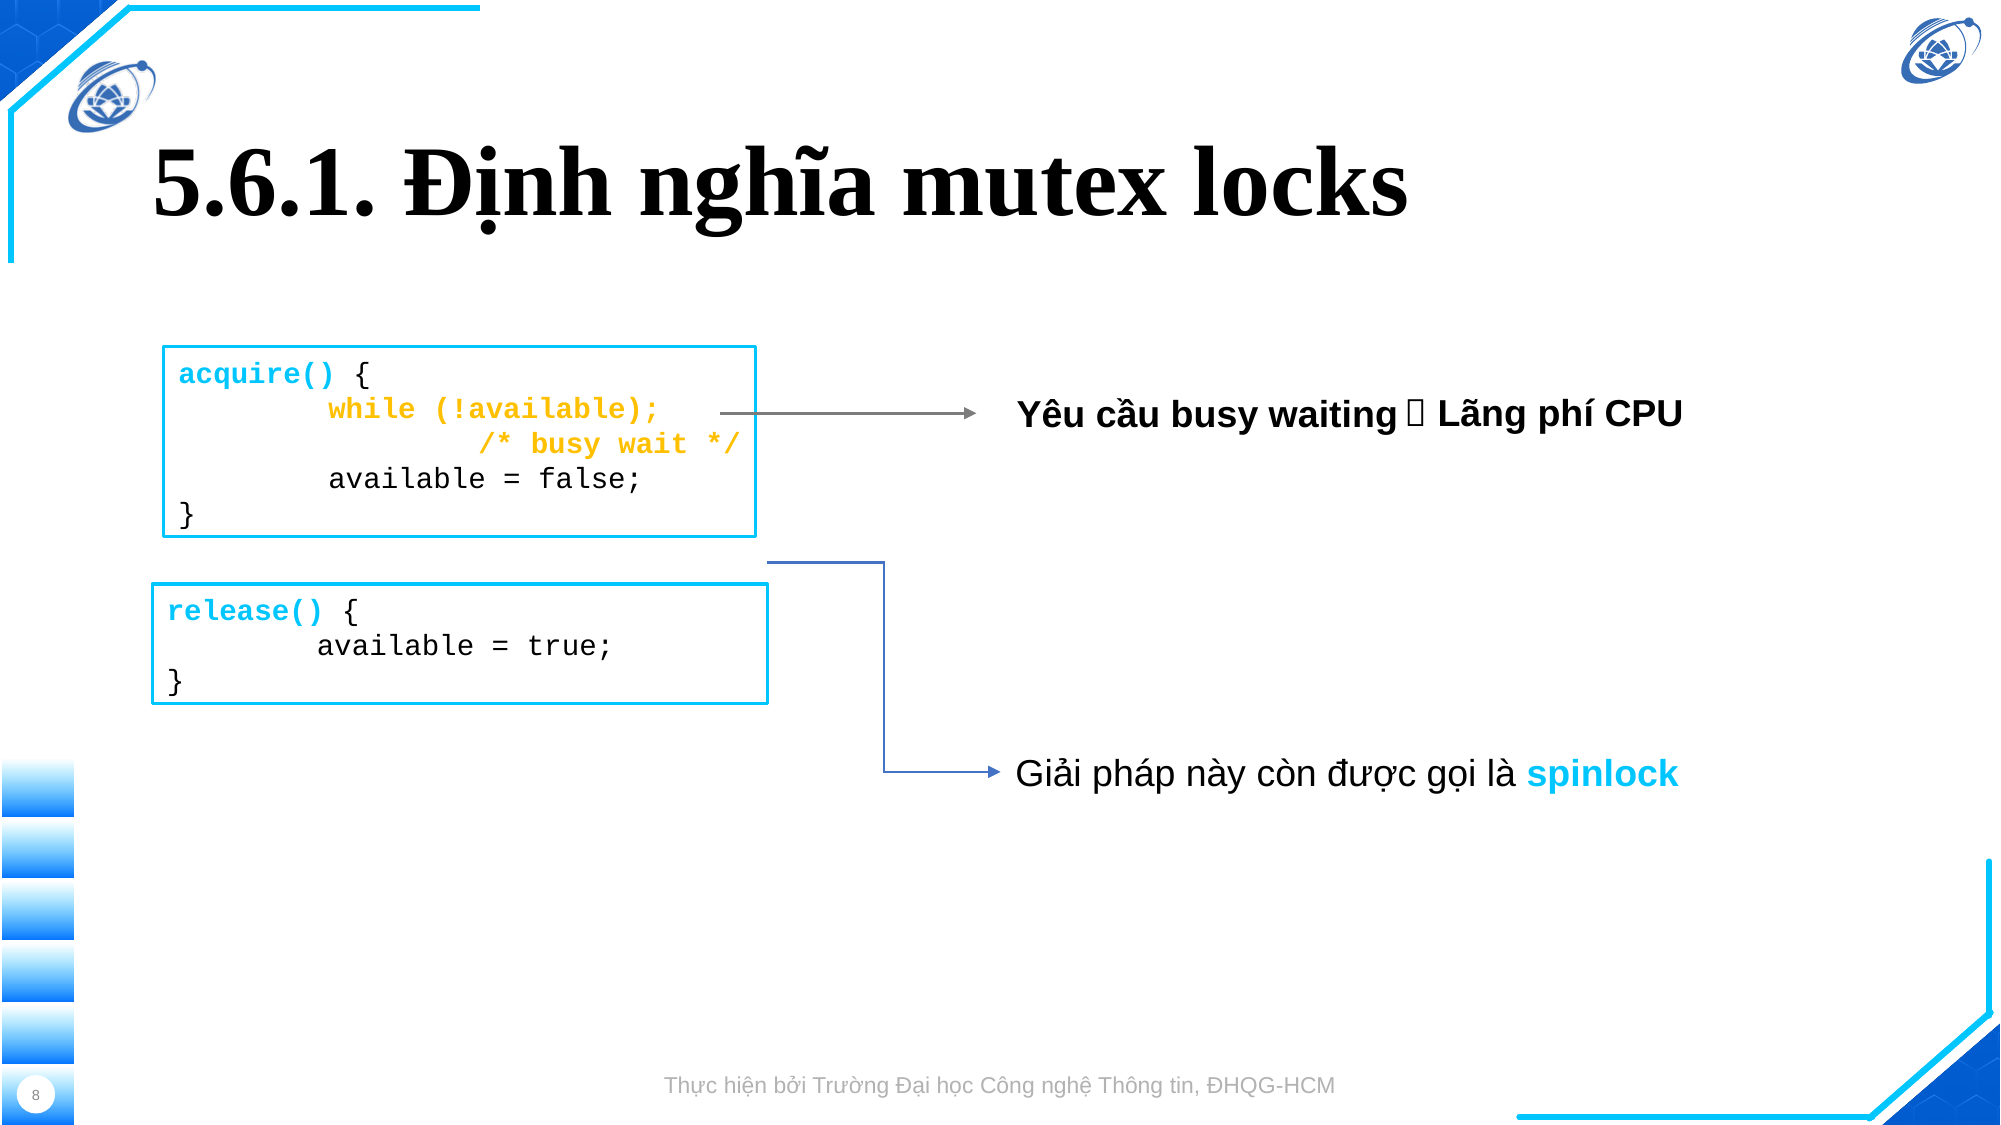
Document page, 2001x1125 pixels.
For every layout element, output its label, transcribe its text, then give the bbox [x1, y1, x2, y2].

title 5.6.1. Định nghĩa mutex locks [137, 102, 1863, 264]
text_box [767, 562, 1000, 773]
text_box acquire() { while (!available); /* busy wait */ available = false; } [163, 346, 756, 537]
footer Thực hiện bởi Trường Đại học Công nghệ Thông tin, ĐHQG-HCM [597, 1062, 1403, 1106]
text_box Yêu cầu busy waiting [1001, 382, 1389, 442]
text_box release() { available = true; } [152, 584, 767, 704]
slide_number 8 [12, 1070, 60, 1119]
picture [67, 59, 157, 134]
text_box Giải pháp này còn được gọi là spinlock [1000, 741, 1694, 802]
text_box  Lãng phí CPU [1389, 382, 1760, 442]
